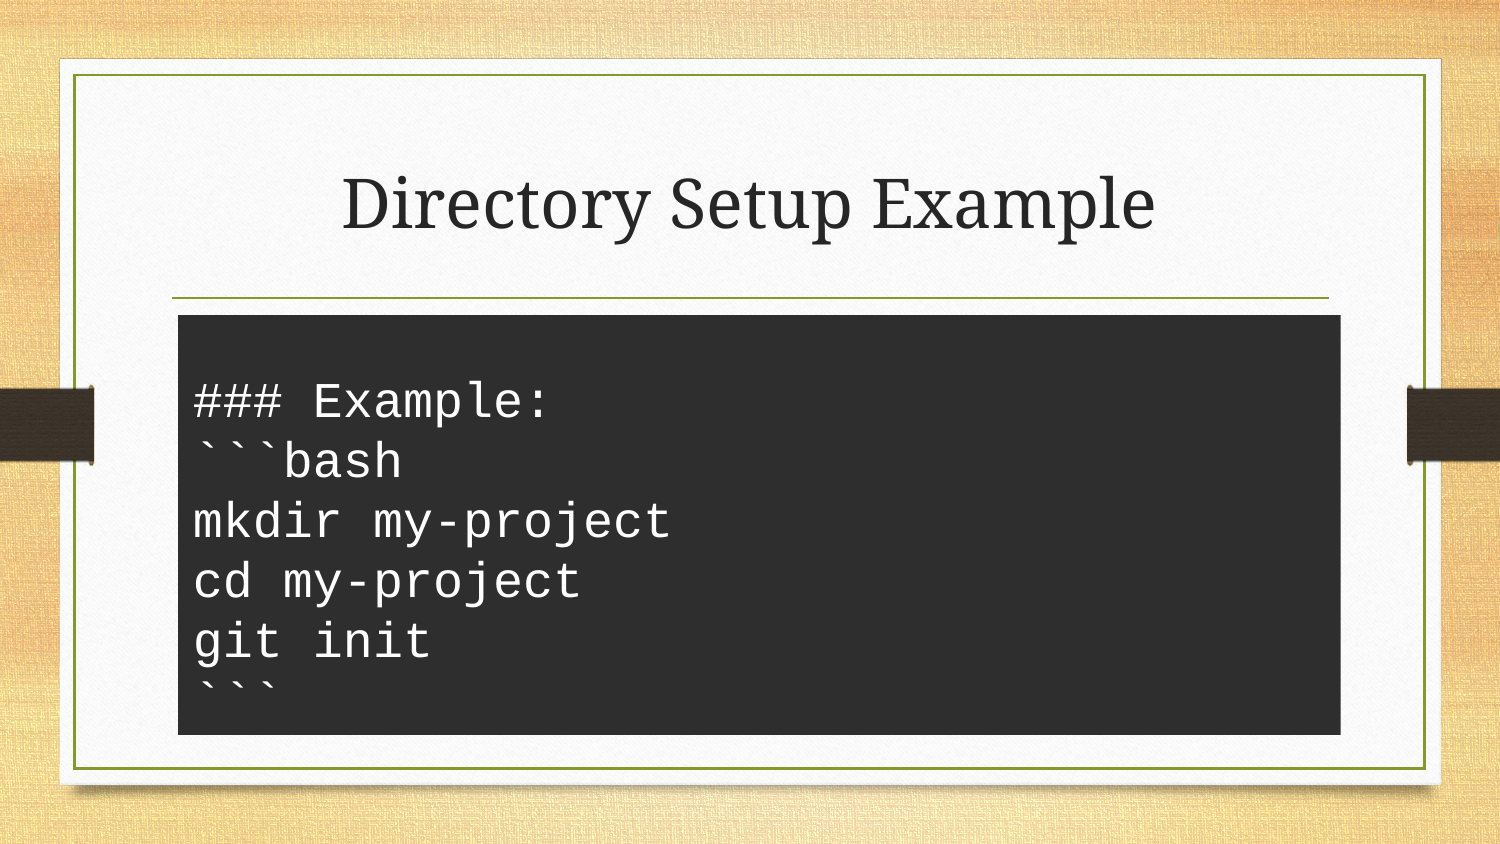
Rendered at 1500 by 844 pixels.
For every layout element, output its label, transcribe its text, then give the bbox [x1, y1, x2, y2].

text_box ### Example: ```bash mkdir my-project cd my-project git init ``` [178, 315, 1341, 735]
picture [0, 0, 1500, 844]
title Directory Setup Example [159, 120, 1341, 282]
